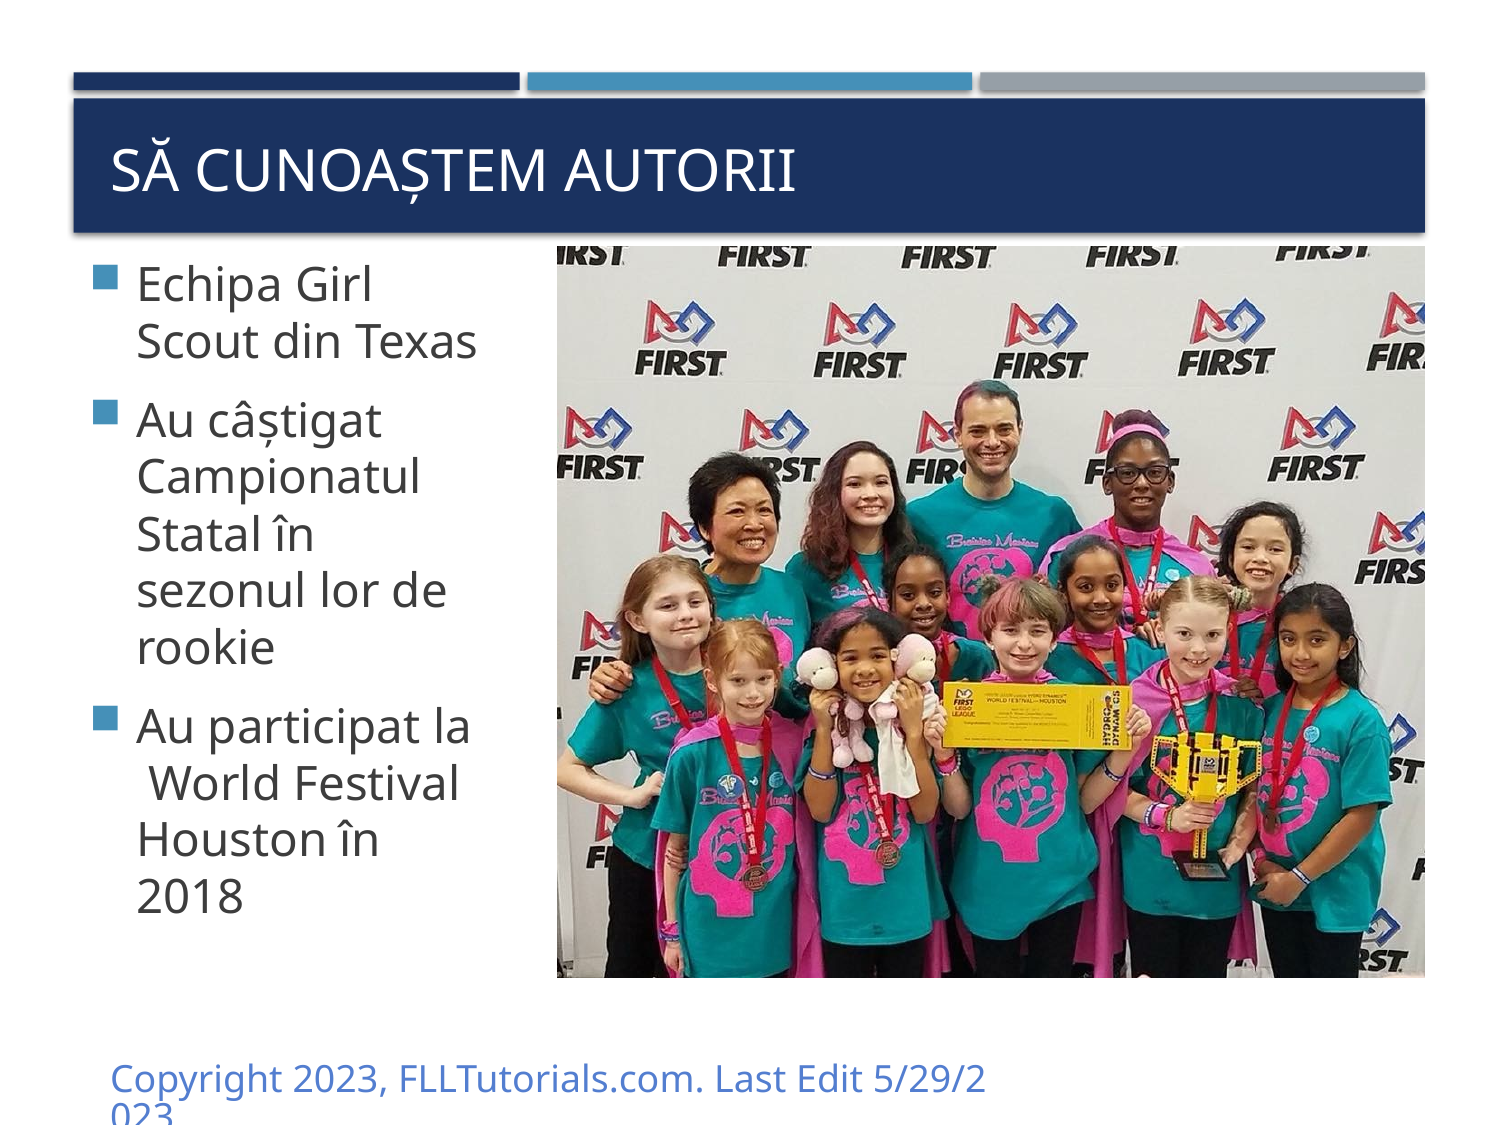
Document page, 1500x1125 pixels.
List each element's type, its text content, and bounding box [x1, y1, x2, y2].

picture [556, 246, 1426, 978]
footer Copyright 2023, FLLTutorials.com. Last Edit 5/29/2023 [95, 1047, 1022, 1108]
title Să cunoaștem autorii [95, 112, 1406, 211]
list Echipa Girl Scout din Texas Au câștigat Campionatul Statal în sezonul lor de rookie Au participat la World Festival Houston în 2018 [73, 246, 495, 962]
